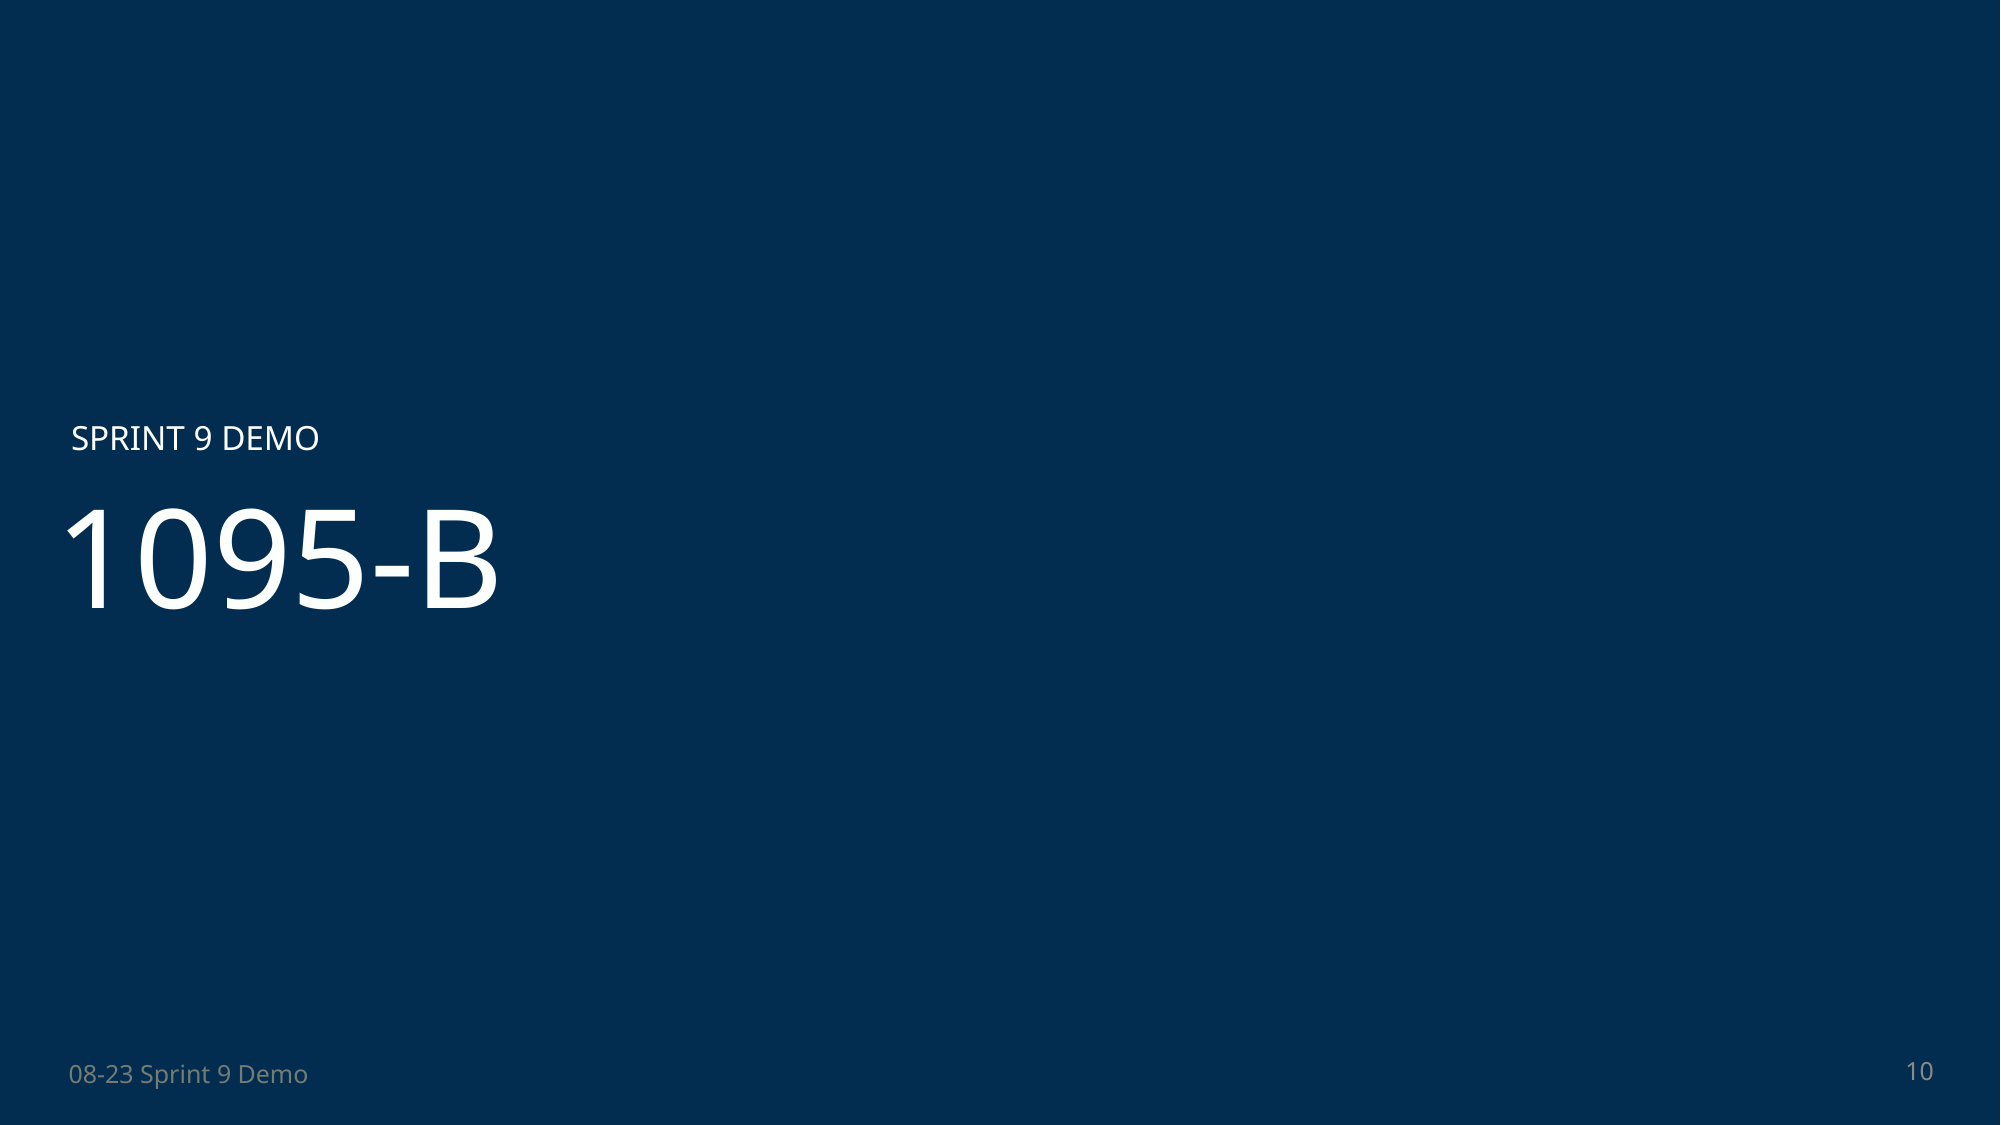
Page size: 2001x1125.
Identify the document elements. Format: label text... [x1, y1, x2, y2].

text_box 08-23 Sprint 9 Demo [68, 1051, 516, 1097]
slide_number 10 [1882, 1042, 1949, 1103]
title 1095-B [40, 482, 1417, 750]
list SPRINT 9 DEMO [56, 413, 753, 475]
